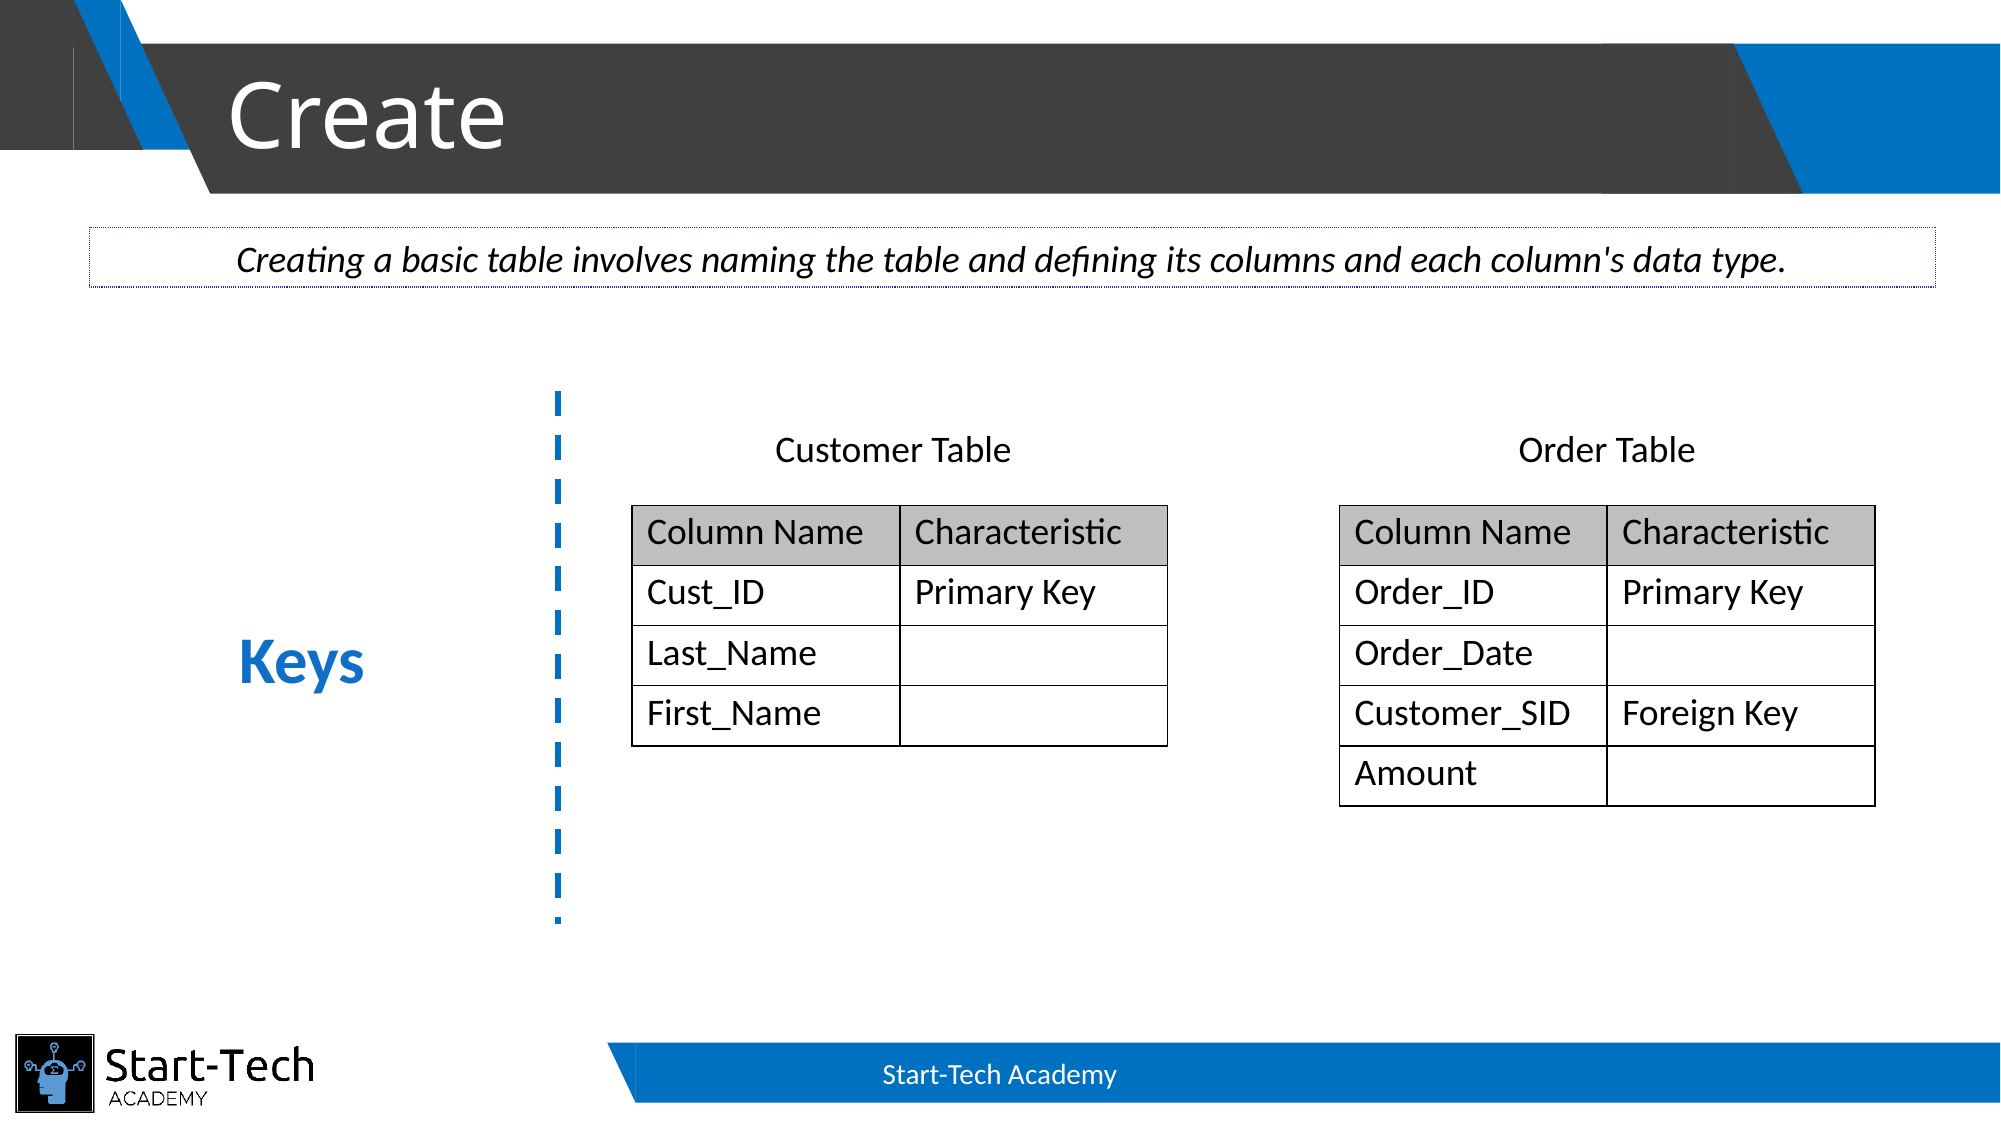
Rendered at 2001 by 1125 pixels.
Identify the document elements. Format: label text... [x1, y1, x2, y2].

footer Start-Tech Academy [662, 1042, 1338, 1103]
table_cell Primary Key [1608, 566, 1874, 625]
table_cell Cust_ID [633, 566, 899, 625]
table_cell First_Name [633, 686, 899, 745]
table_cell [1608, 747, 1874, 805]
table_cell Foreign Key [1608, 686, 1874, 745]
table_header Characteristic [1608, 506, 1874, 565]
table_cell [901, 626, 1167, 685]
table_cell [1608, 626, 1874, 685]
table_cell Order_ID [1340, 566, 1606, 625]
text_box Order Table [1375, 417, 1839, 478]
picture [5, 1023, 333, 1123]
table_cell Order_Date [1340, 626, 1606, 685]
table_header Characteristic [901, 506, 1167, 565]
table_header Column Name [633, 506, 899, 565]
table_cell Primary Key [901, 566, 1167, 625]
table_cell [901, 686, 1167, 745]
title Create [211, 9, 1734, 227]
table_header Column Name [1340, 506, 1606, 565]
table_cell Last_Name [633, 626, 899, 685]
text_box Creating a basic table involves naming the table and defining its columns and each column's data type. [89, 227, 1936, 288]
text_box Keys [47, 609, 557, 705]
table_cell Customer_SID [1340, 686, 1606, 745]
table_cell Amount [1340, 747, 1606, 805]
text_box Customer Table [662, 417, 1125, 478]
